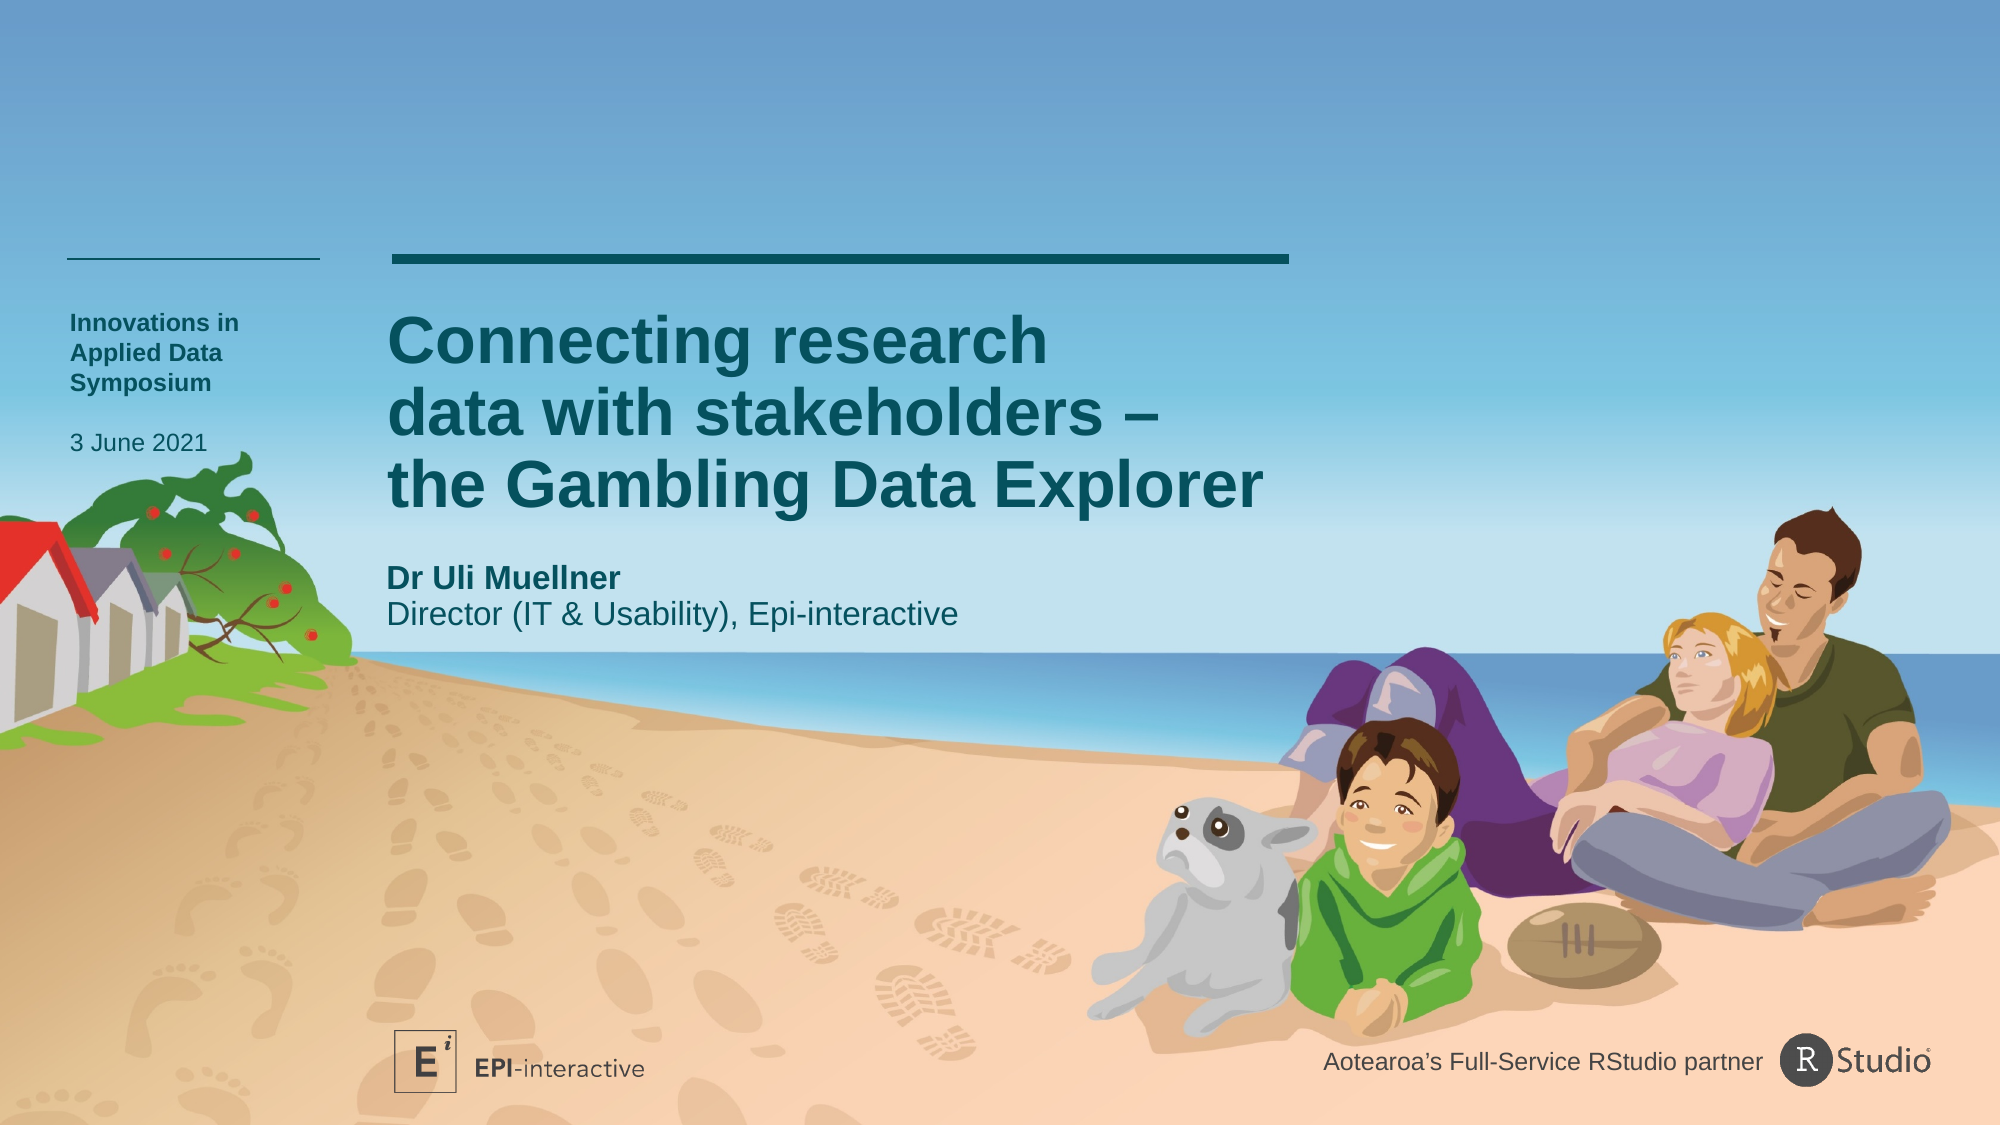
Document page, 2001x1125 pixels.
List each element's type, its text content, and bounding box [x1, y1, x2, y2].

picture [0, 0, 2000, 1125]
text_box Dr Uli Muellner Director (IT & Usability), Epi-interactive [386, 560, 1285, 675]
list Innovations in Applied Data Symposium 3 June 2021 [69, 306, 324, 547]
text_box Aotearoa’s Full-Service RStudio partner [1323, 1045, 1779, 1075]
list Connecting research data with stakeholders – the Gambling Data Explorer [387, 305, 1306, 530]
